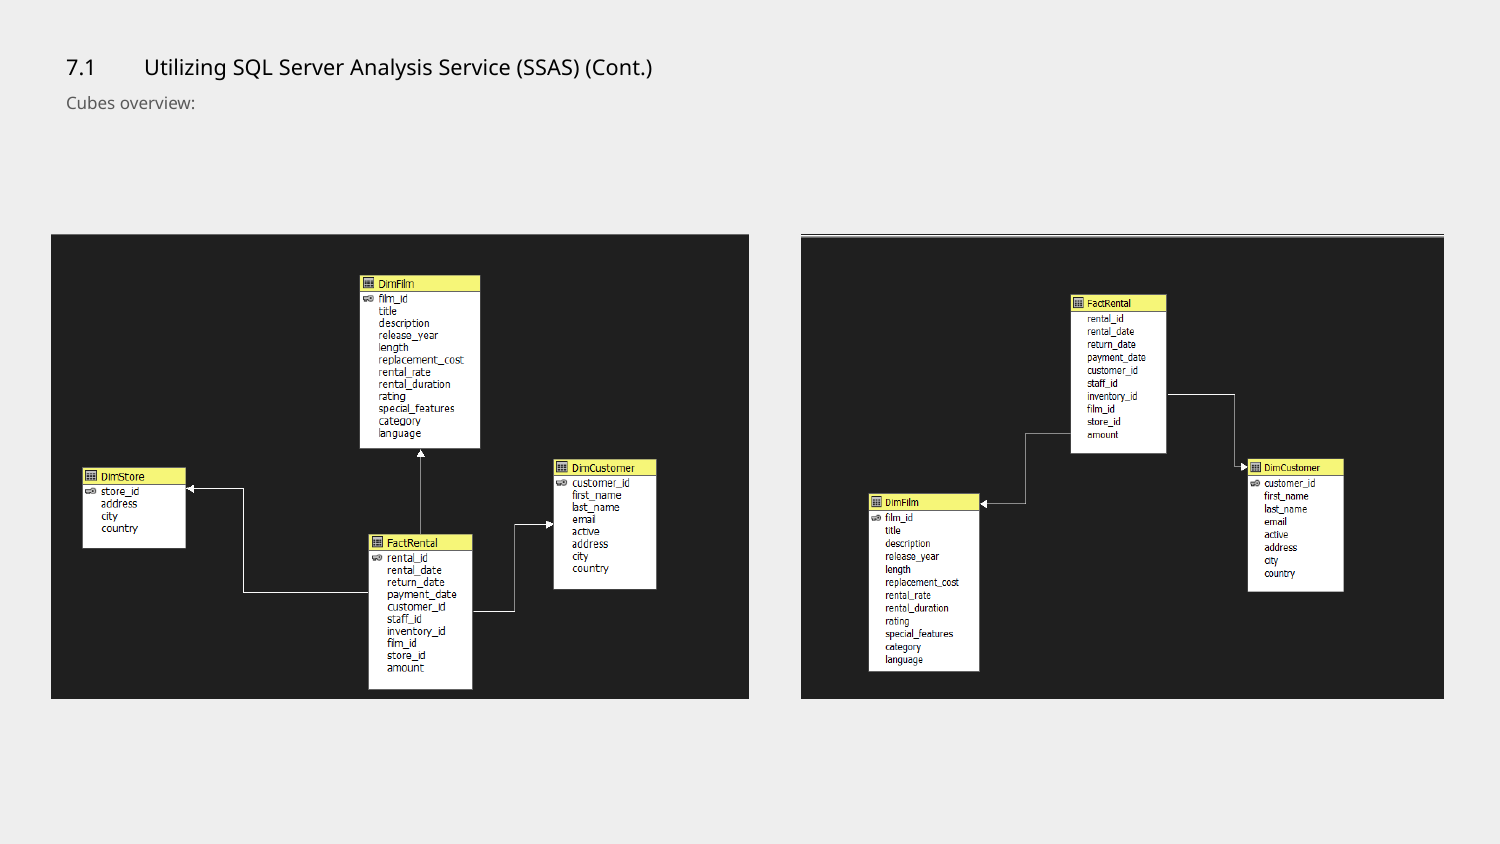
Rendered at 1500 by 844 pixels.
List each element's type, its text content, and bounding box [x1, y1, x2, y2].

title 7.1 Utilizing SQL Server Analysis Service (SSAS) (Cont.) Cubes overview: [51, 34, 1449, 129]
picture [50, 234, 749, 699]
picture [800, 234, 1477, 699]
